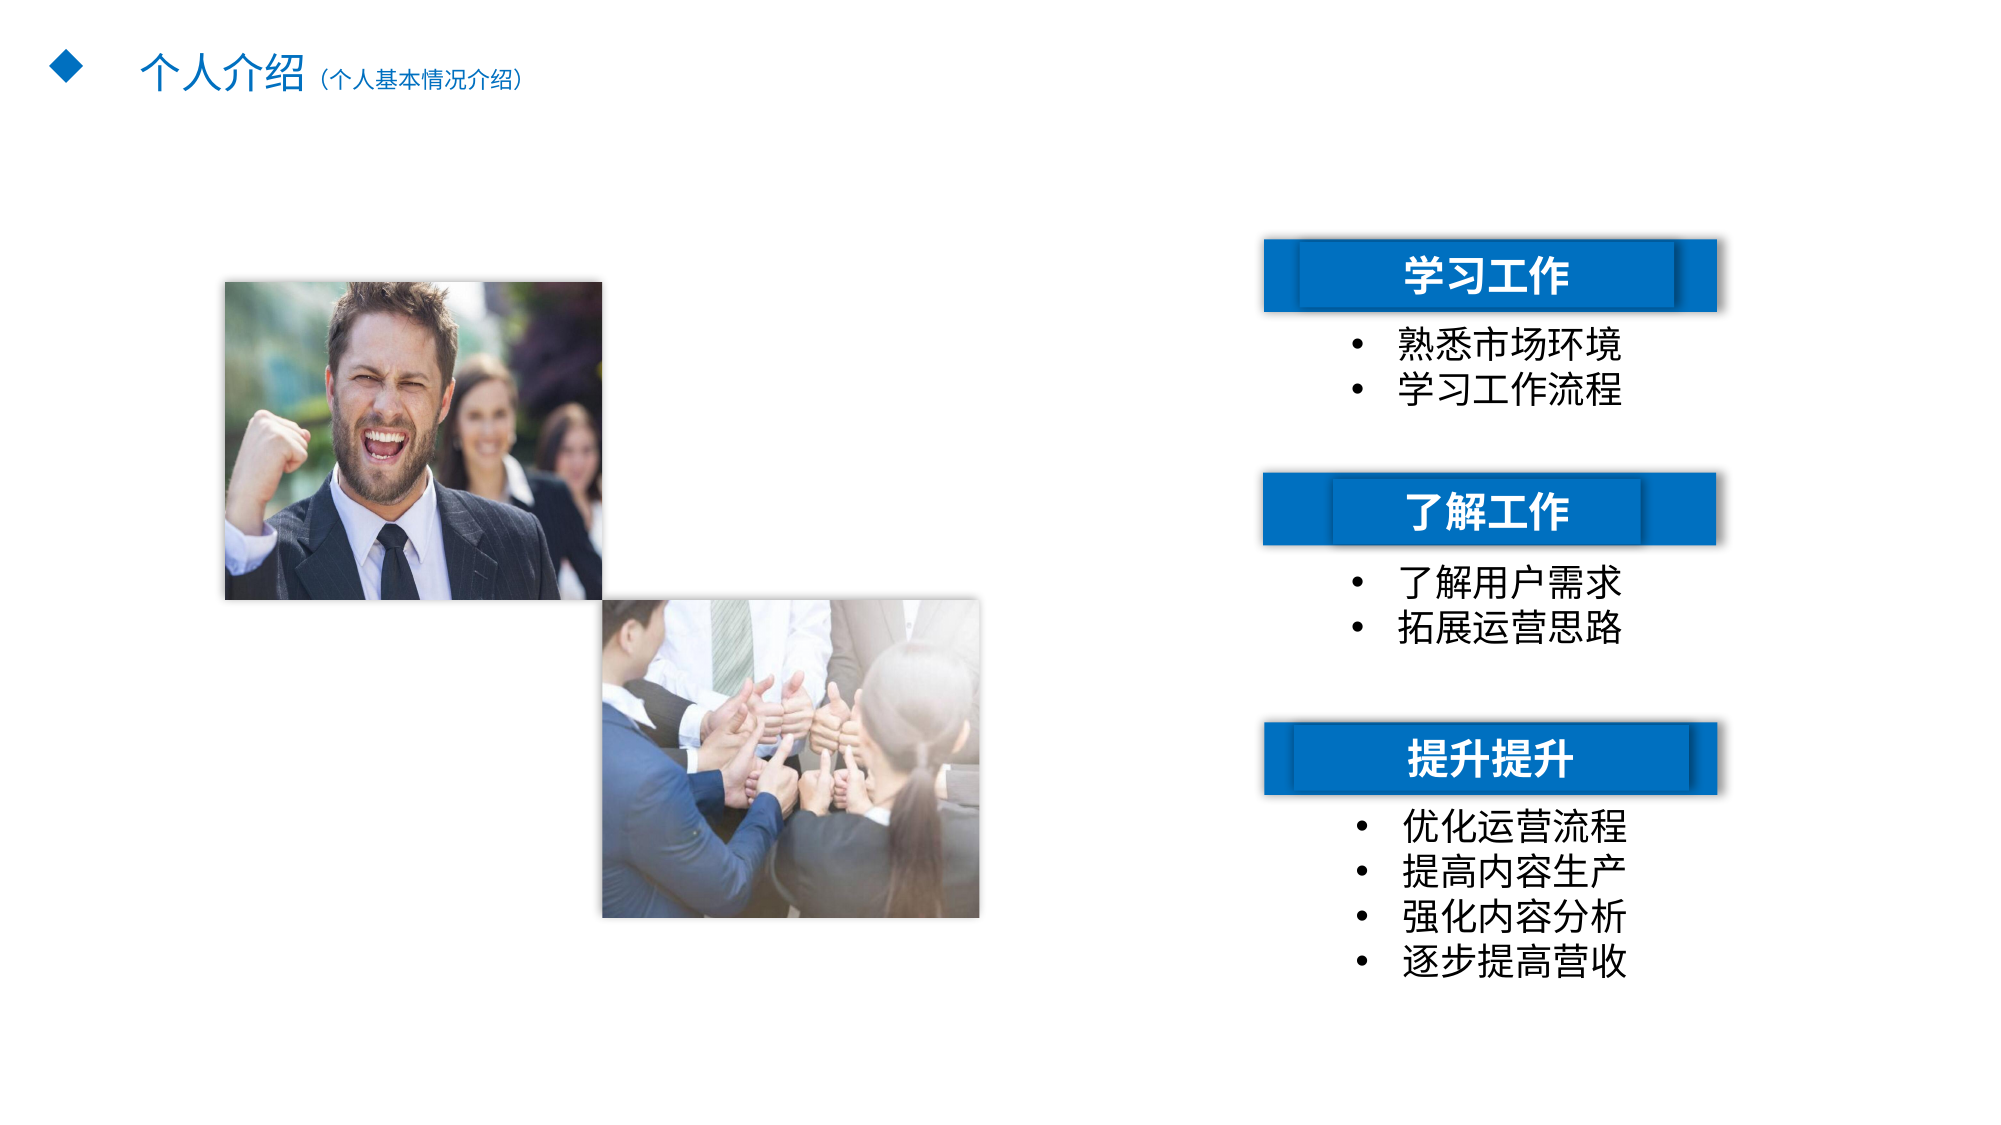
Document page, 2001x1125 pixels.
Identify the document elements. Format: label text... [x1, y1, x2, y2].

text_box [1262, 472, 1717, 546]
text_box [1264, 239, 1717, 313]
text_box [1264, 722, 1718, 795]
text_box [601, 599, 981, 918]
text_box 熟悉市场环境 学习工作流程 [1256, 313, 1717, 419]
text_box 优化运营流程 提高内容生产 强化内容分析 逐步提高营收 [1261, 795, 1722, 991]
text_box 了解用户需求 拓展运营思路 [1256, 551, 1717, 657]
text_box [224, 281, 603, 601]
text_box 个人介绍（个人基本情况介绍） [30, 39, 1031, 104]
